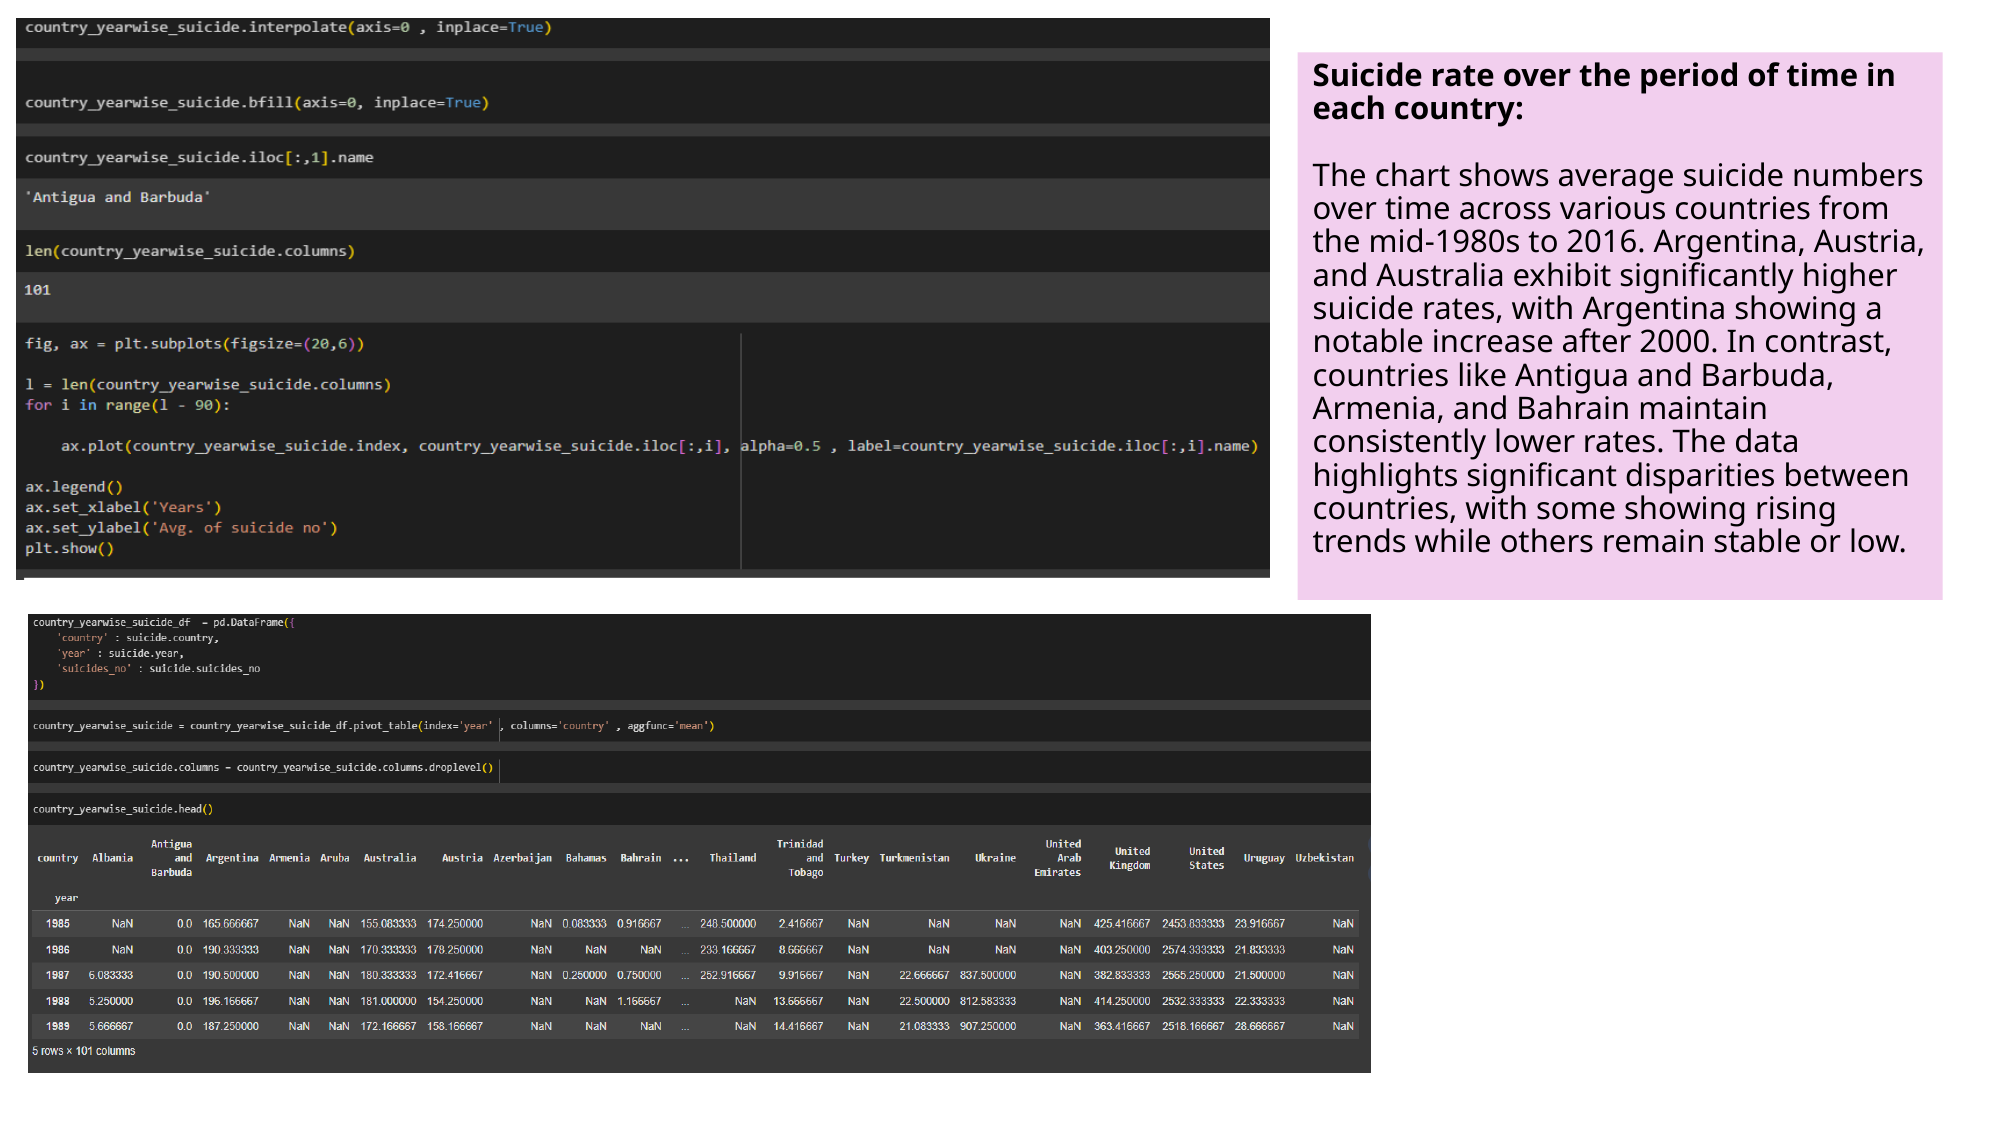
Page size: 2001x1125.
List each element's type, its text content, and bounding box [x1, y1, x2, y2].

picture [15, 17, 1271, 581]
picture [28, 614, 1372, 1074]
list Suicide rate over the period of time in each country: The chart shows average suicide numbers over time across various countries from the mid-1980s to 2016. Argentina, Austria, and Australia exhibit significantly higher suicide rates, with Argentina showing a notable increase after 2000. In contrast, countries like Antigua and Barbuda, Armenia, and Bahrain maintain consistently lower rates. The data highlights significant disparities between countries, with some showing rising trends while others remain stable or low. [1297, 52, 1943, 600]
